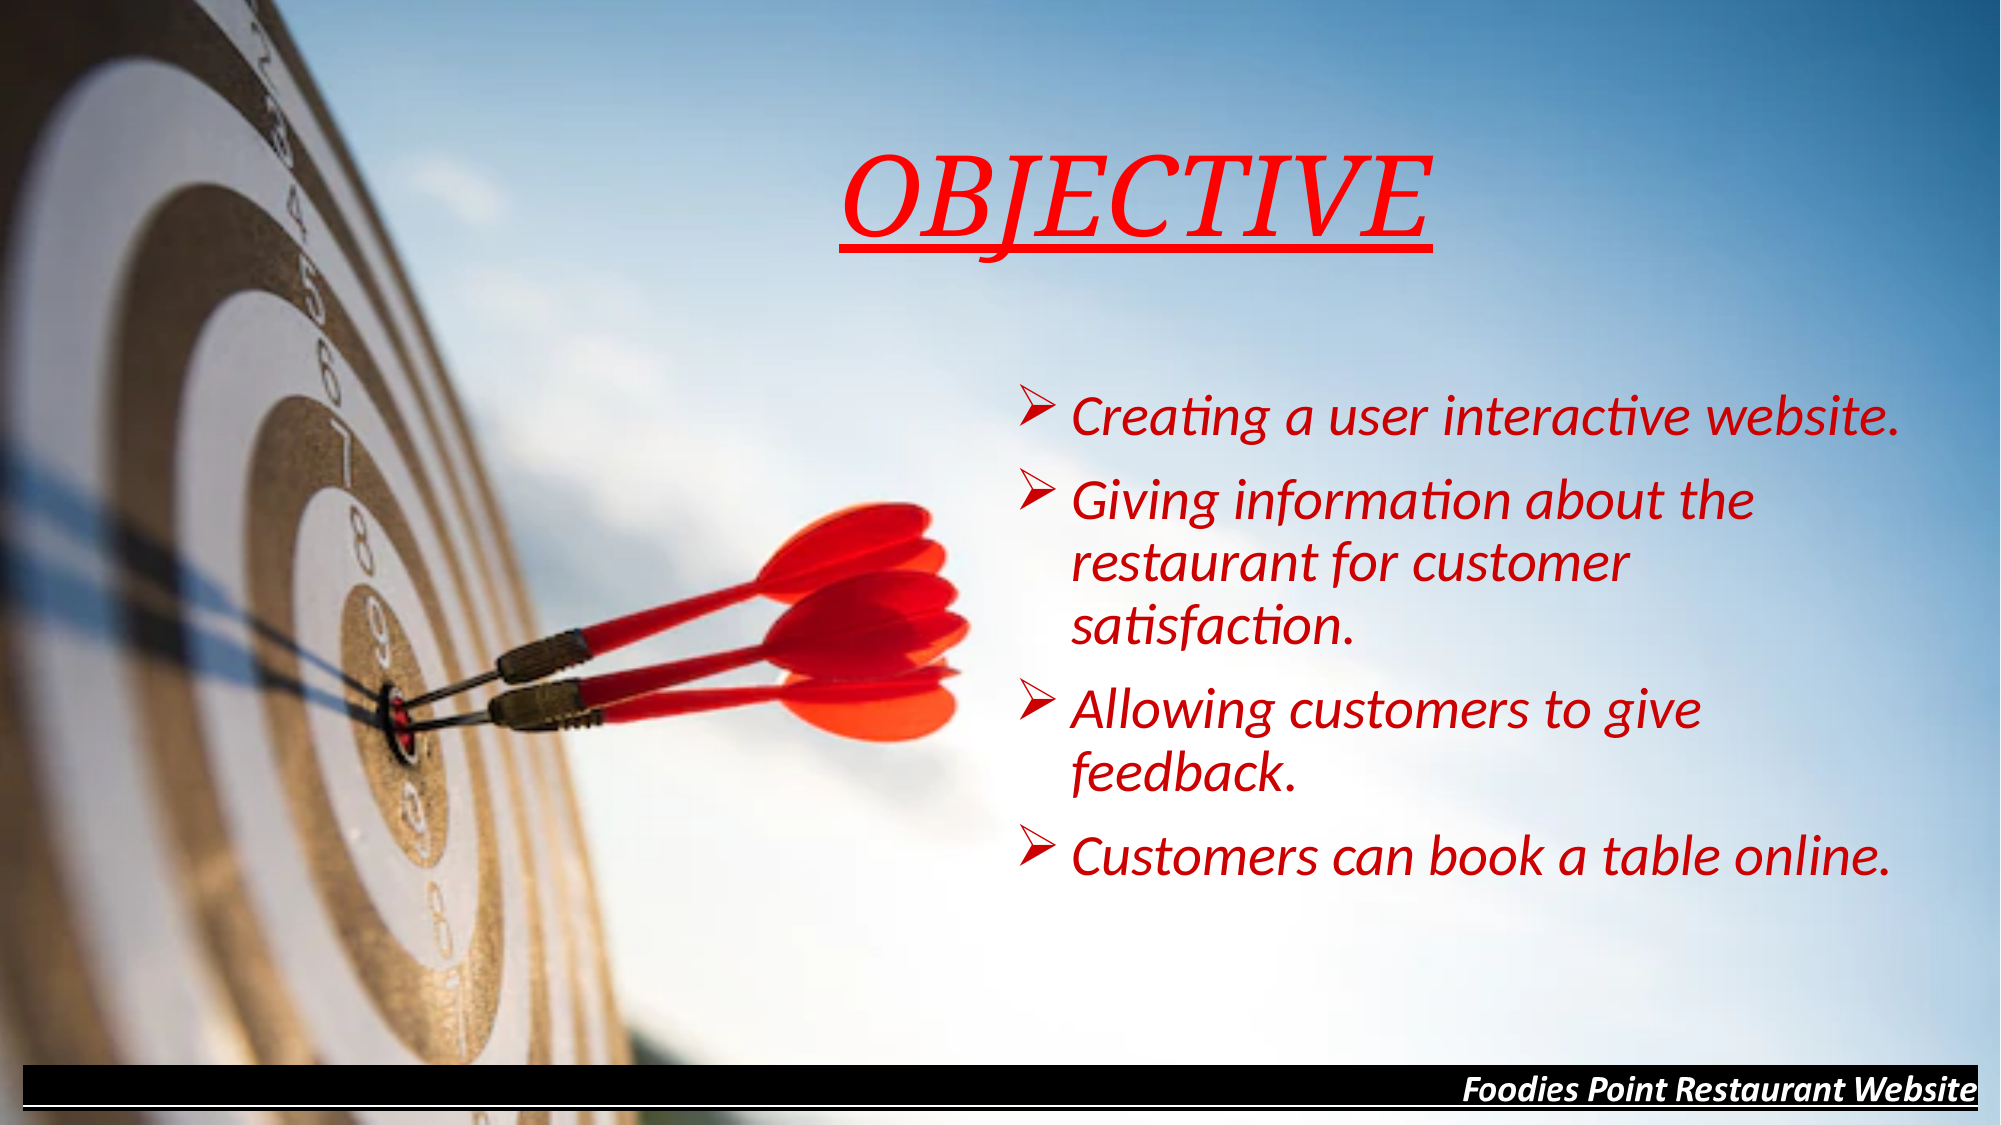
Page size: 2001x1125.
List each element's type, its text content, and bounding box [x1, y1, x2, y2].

picture [0, 0, 2001, 1125]
subtitle Creating a user interactive website. Giving information about the restaurant for customer satisfaction. Allowing customers to give feedback. Customers can book a table online. [999, 377, 1930, 1053]
title OBJECTIVE [420, 117, 1852, 268]
